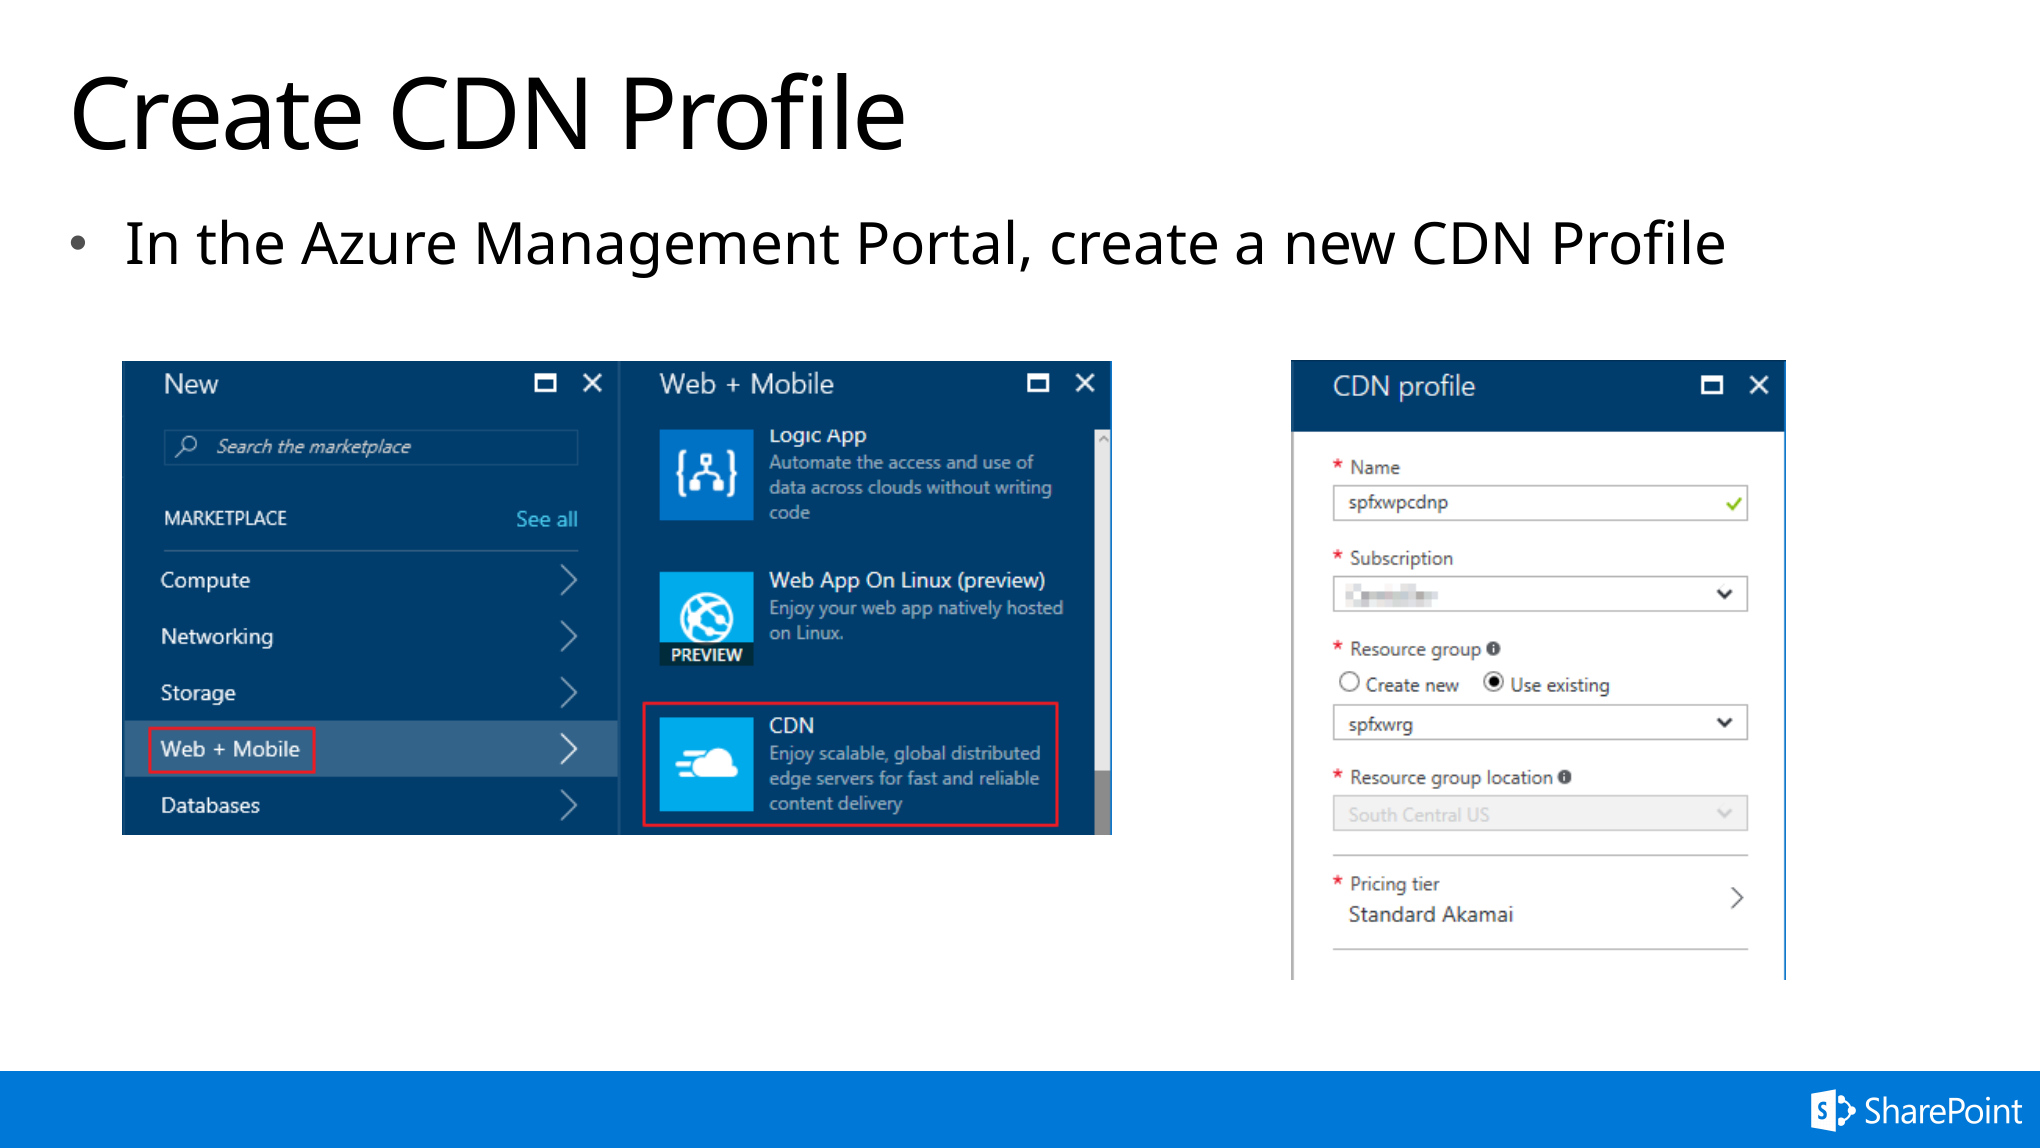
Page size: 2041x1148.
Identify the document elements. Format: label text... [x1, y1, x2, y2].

list In the Azure Management Portal, create a new CDN Profile [45, 199, 1996, 293]
picture [121, 361, 1112, 836]
picture [1291, 360, 1786, 980]
title Create CDN Profile [45, 48, 1996, 199]
picture [1793, 1071, 2040, 1148]
